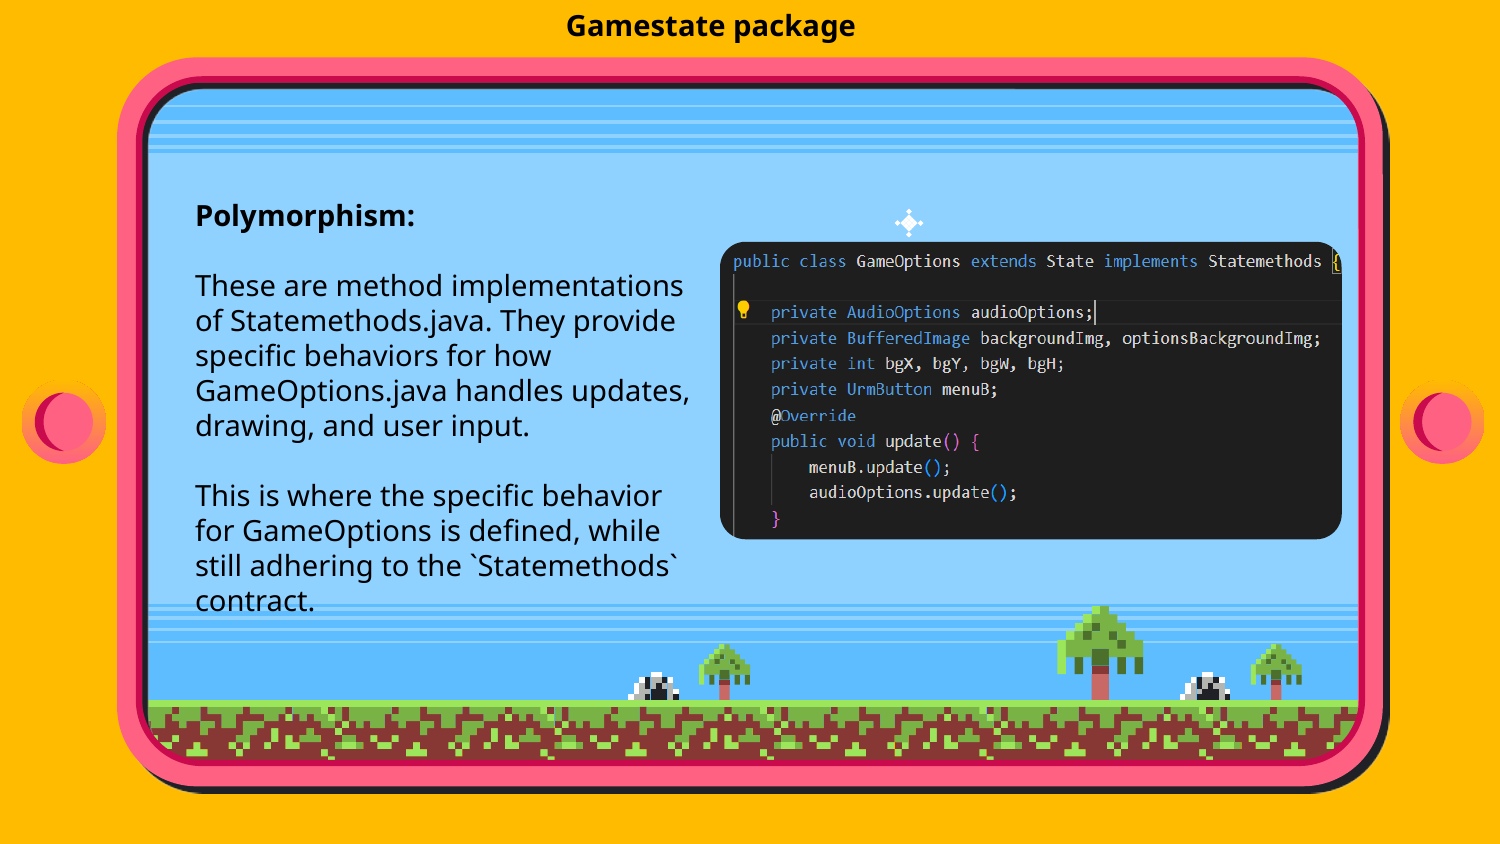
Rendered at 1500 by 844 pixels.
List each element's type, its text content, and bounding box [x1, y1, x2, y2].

picture [719, 241, 1342, 540]
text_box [898, 212, 920, 234]
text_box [1056, 605, 1144, 701]
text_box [699, 644, 751, 701]
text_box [627, 671, 679, 701]
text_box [1250, 644, 1302, 701]
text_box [1179, 671, 1231, 701]
text_box Polymorphism: These are method implementations of Statemethods.java. They provide specific behaviors for how GameOptions.java handles updates, drawing, and user input. This is where the specific behavior for GameOptions is defined, while still adhering to the `Statemethods` contract. [179, 189, 720, 687]
text_box Gamestate package [550, 0, 1301, 50]
